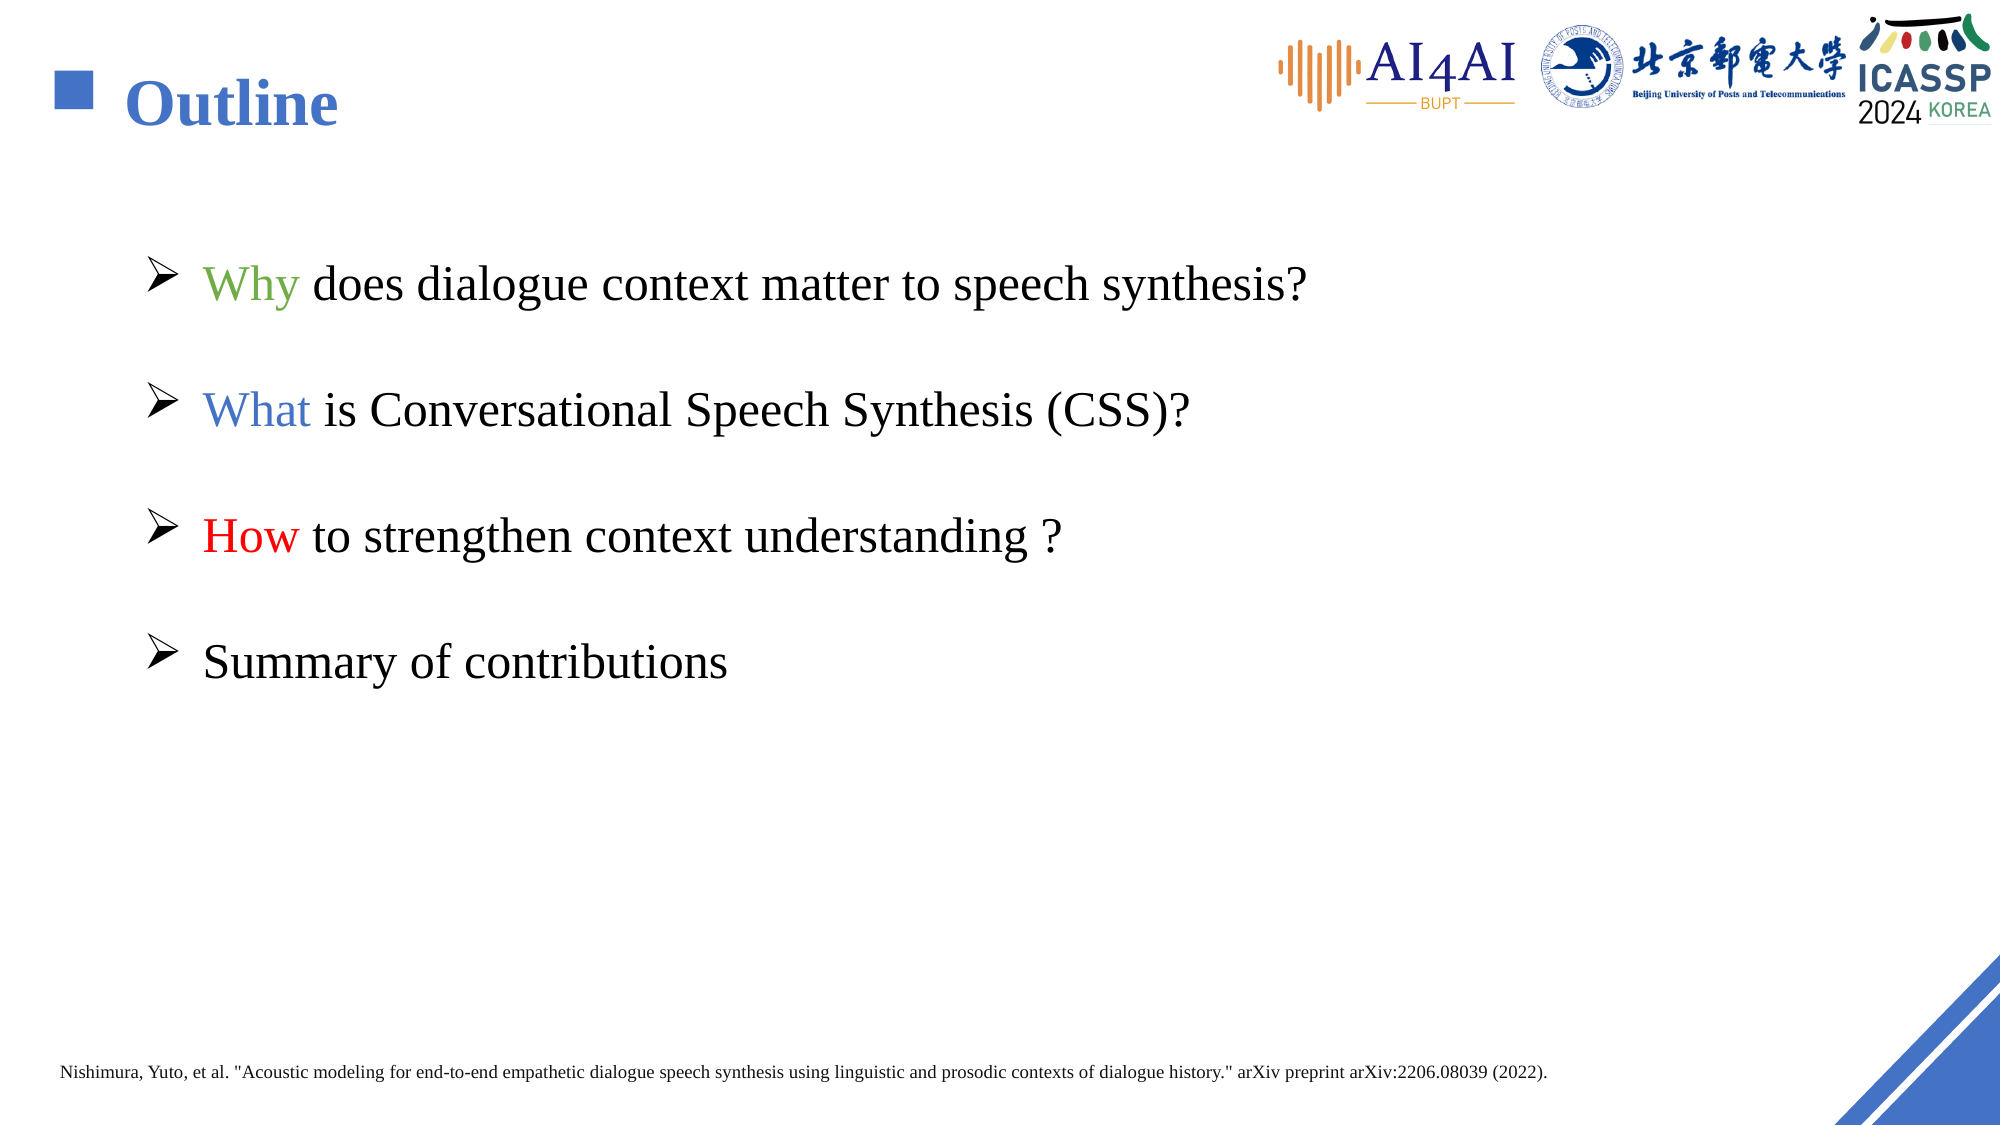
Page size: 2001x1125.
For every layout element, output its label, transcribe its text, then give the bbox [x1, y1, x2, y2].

text_box Nishimura, Yuto, et al. "Acoustic modeling for end-to-end empathetic dialogue speech synthesis using linguistic and prosodic contexts of dialogue history." arXiv preprint arXiv:2206.08039 (2022). [45, 1047, 1576, 1090]
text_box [1832, 957, 2000, 1123]
text_box Why does dialogue context matter to speech synthesis? What is Conversational Speech Synthesis (CSS)? How to strengthen context understanding ? Summary of contributions [128, 176, 1872, 696]
slide_number [1412, 1042, 1832, 1103]
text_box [1273, 3, 1991, 135]
text_box Outline [34, 10, 1750, 146]
